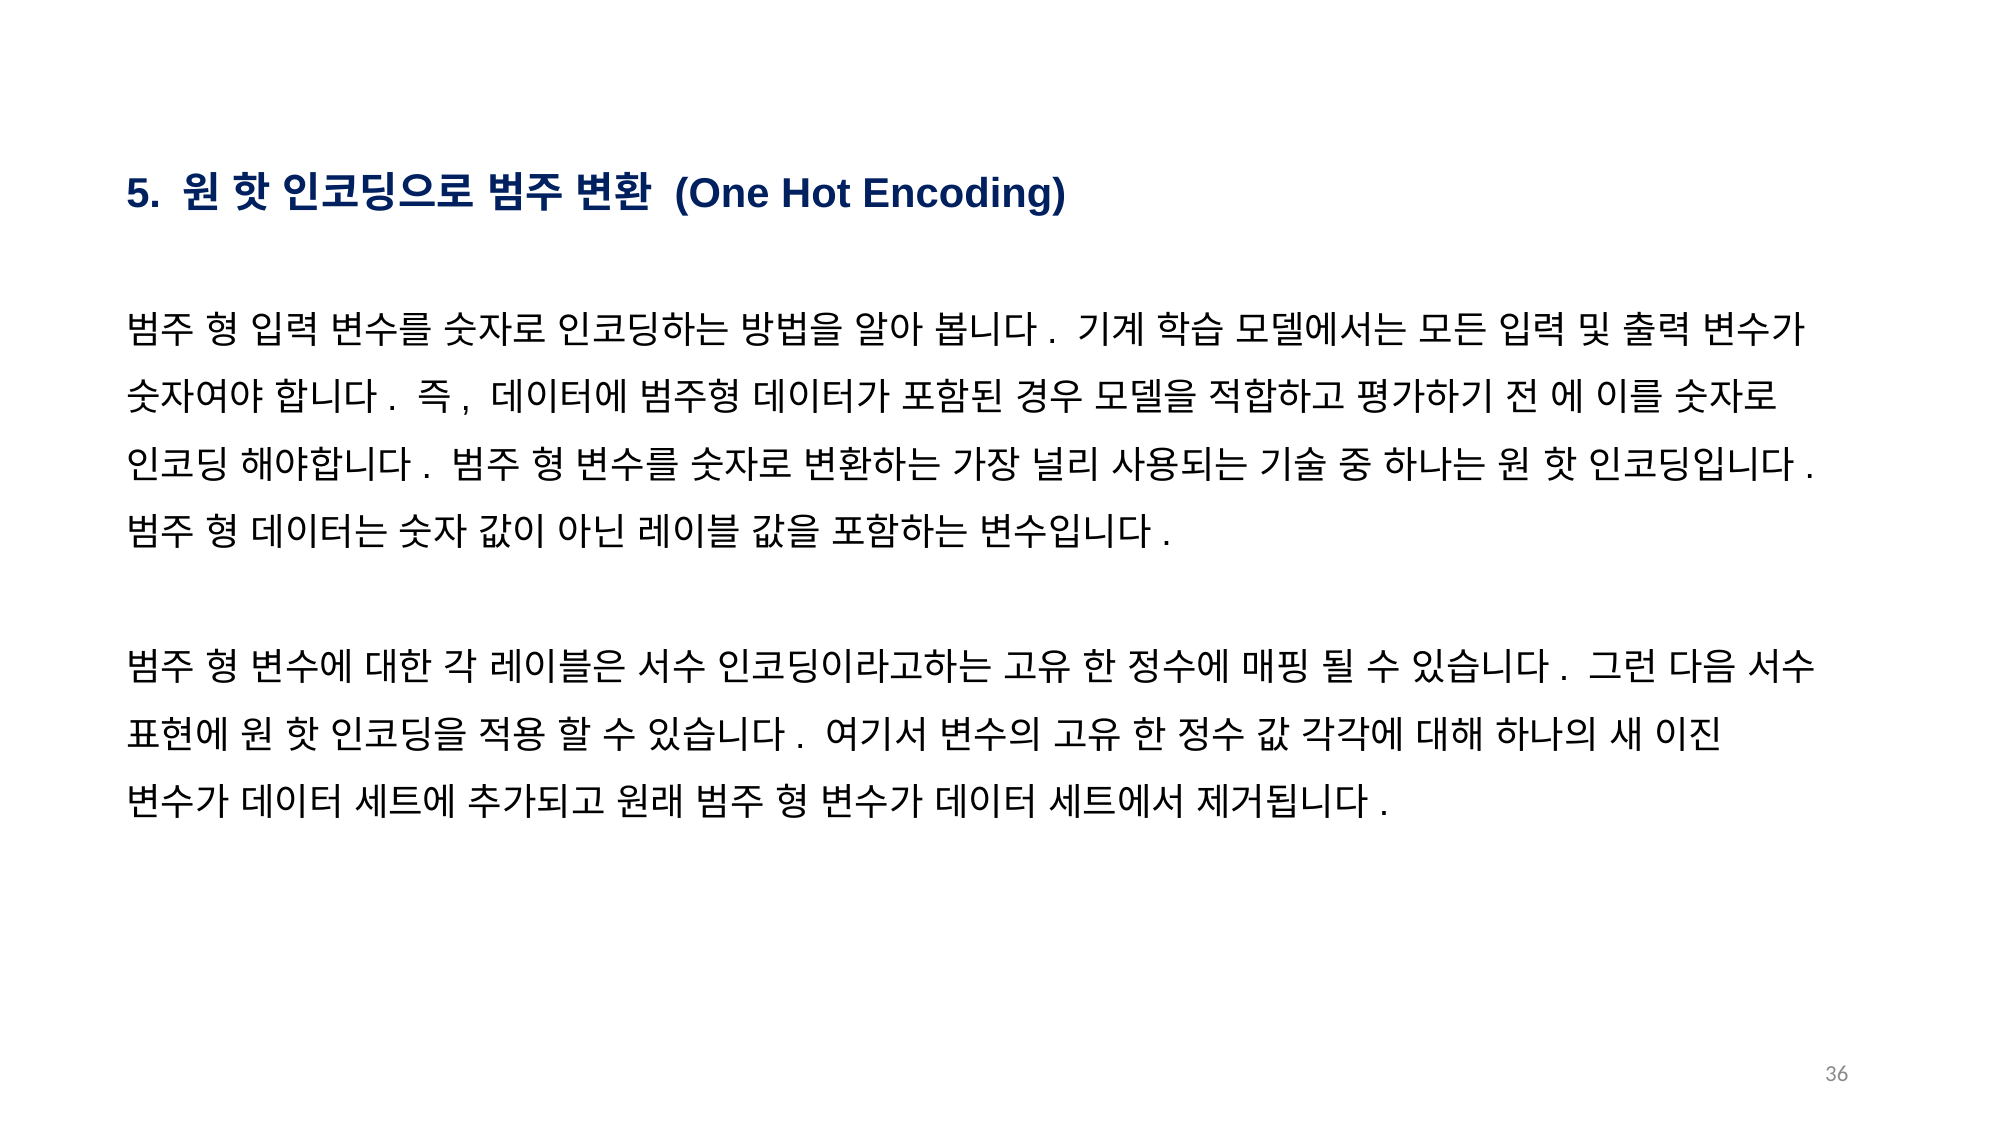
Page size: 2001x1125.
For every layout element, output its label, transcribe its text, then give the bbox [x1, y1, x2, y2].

text_box 5. 원 핫 인코딩으로 범주 변환 (One Hot Encoding) 범주 형 입력 변수를 숫자로 인코딩하는 방법을 알아 봅니다. 기계 학습 모델에서는 모든 입력 및 출력 변수가 숫자여야 합니다. 즉, 데이터에 범주형 데이터가 포함된 경우 모델을 적합하고 평가하기 전 에 이를 숫자로 인코딩 해야합니다. 범주 형 변수를 숫자로 변환하는 가장 널리 사용되는 기술 중 하나는 원 핫 인코딩입니다. 범주 형 데이터는 숫자 값이 아닌 레이블 값을 포함하는 변수입니다. 범주 형 변수에 대한 각 레이블은 서수 인코딩이라고하는 고유 한 정수에 매핑 될 수 있습니다. 그런 다음 서수 표현에 원 핫 인코딩을 적용 할 수 있습니다. 여기서 변수의 고유 한 정수 값 각각에 대해 하나의 새 이진 변수가 데이터 세트에 추가되고 원래 범주 형 변수가 데이터 세트에서 제거됩니다. [111, 158, 1849, 831]
slide_number 35 [1413, 1042, 1864, 1103]
